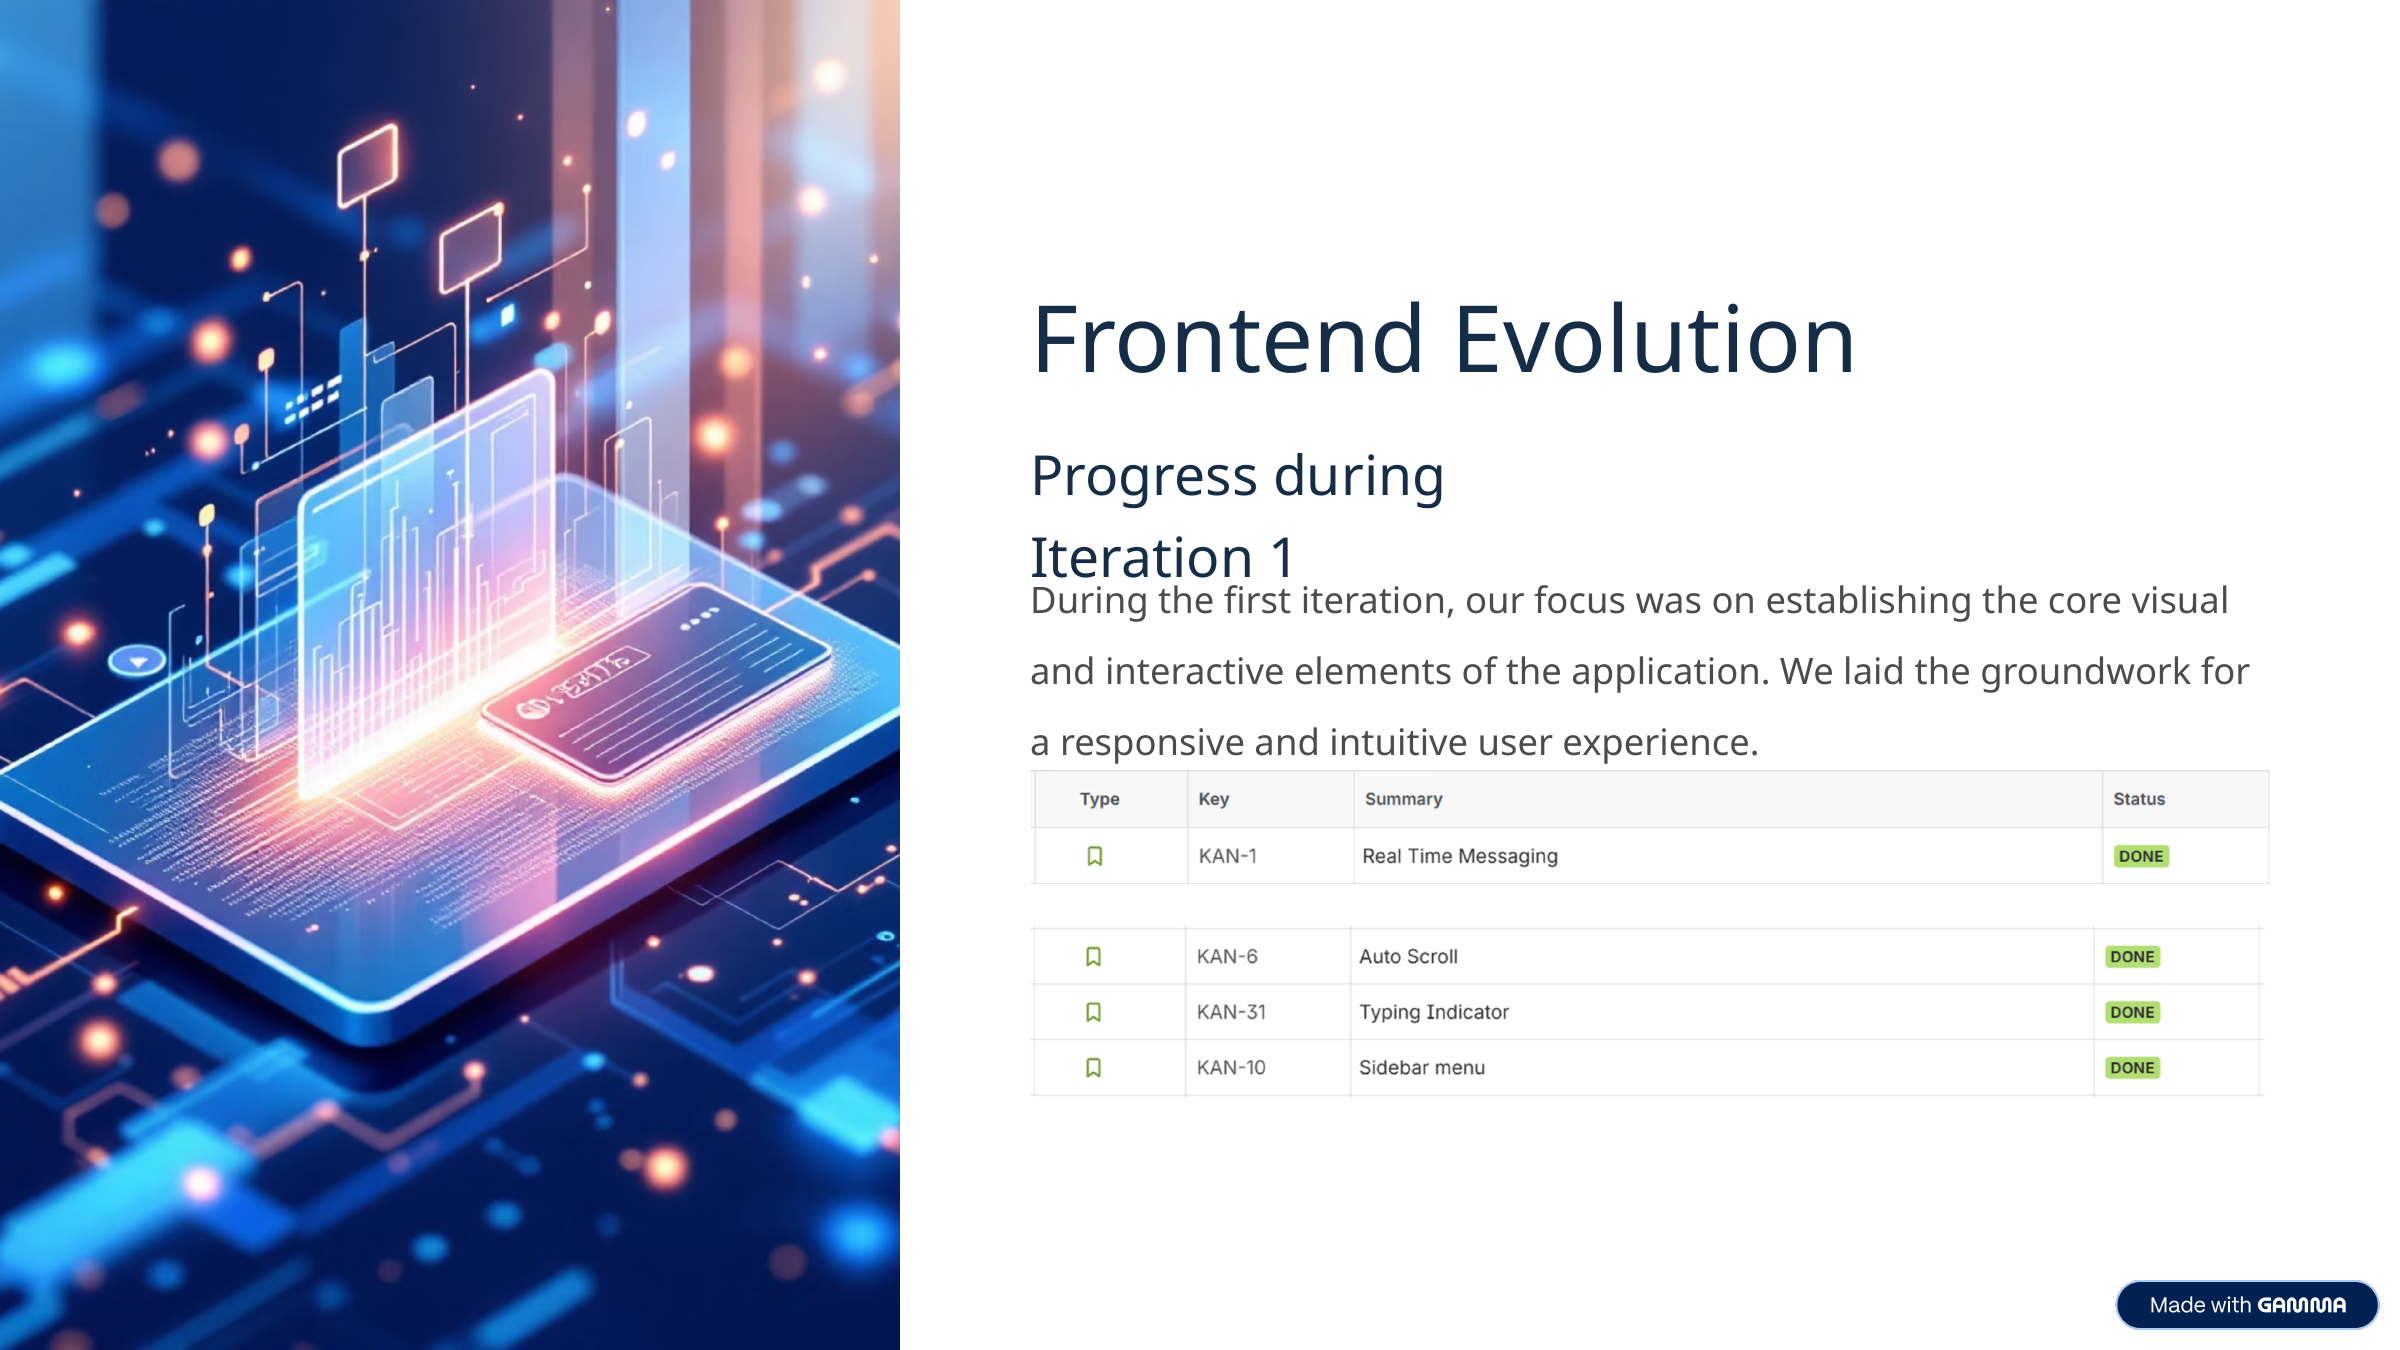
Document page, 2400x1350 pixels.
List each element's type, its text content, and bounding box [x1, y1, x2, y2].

picture [1029, 924, 2270, 1098]
text_box Frontend Evolution [1030, 252, 1961, 369]
picture [0, 0, 901, 1350]
text_box Progress during Iteration 1 [1030, 424, 1640, 495]
picture [2106, 1271, 2389, 1339]
text_box During the first iteration, our focus was on establishing the core visual and interactive elements of the application. We laid the groundwork for a responsive and intuitive user experience. [1030, 550, 2270, 729]
picture [1029, 770, 2270, 884]
